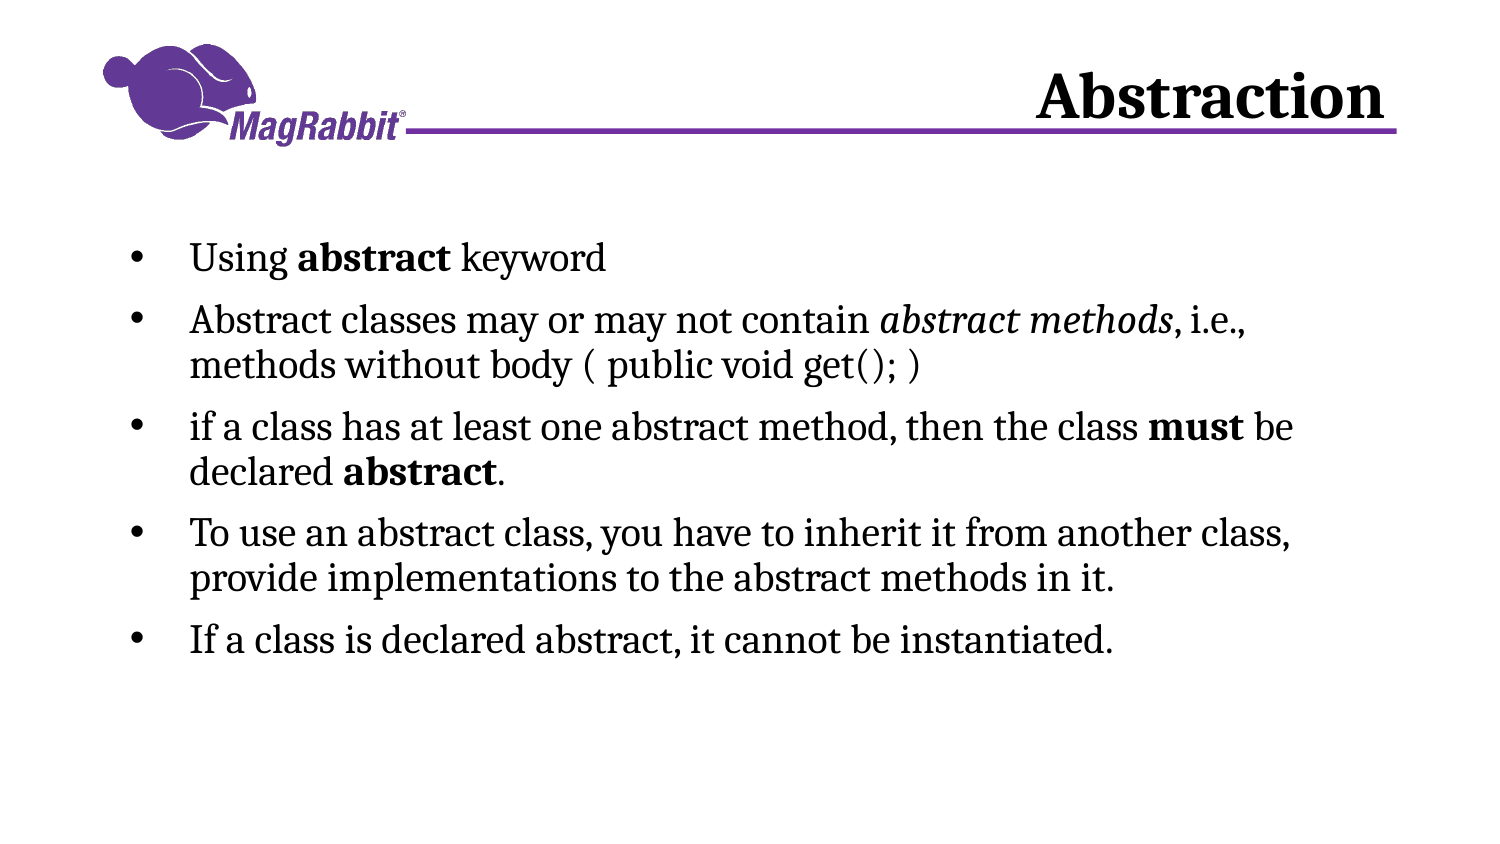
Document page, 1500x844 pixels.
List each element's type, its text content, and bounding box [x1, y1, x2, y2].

list Using abstract keyword Abstract classes may or may not contain abstract methods, i.e., methods without body ( public void get(); ) if a class has at least one abstract method, then the class must be declared abstract. To use an abstract class, you have to inherit it from another class, provide implementations to the abstract methods in it. If a class is declared abstract, it cannot be instantiated. [103, 224, 1397, 760]
picture [103, 44, 406, 150]
title Abstraction [563, 44, 1397, 150]
